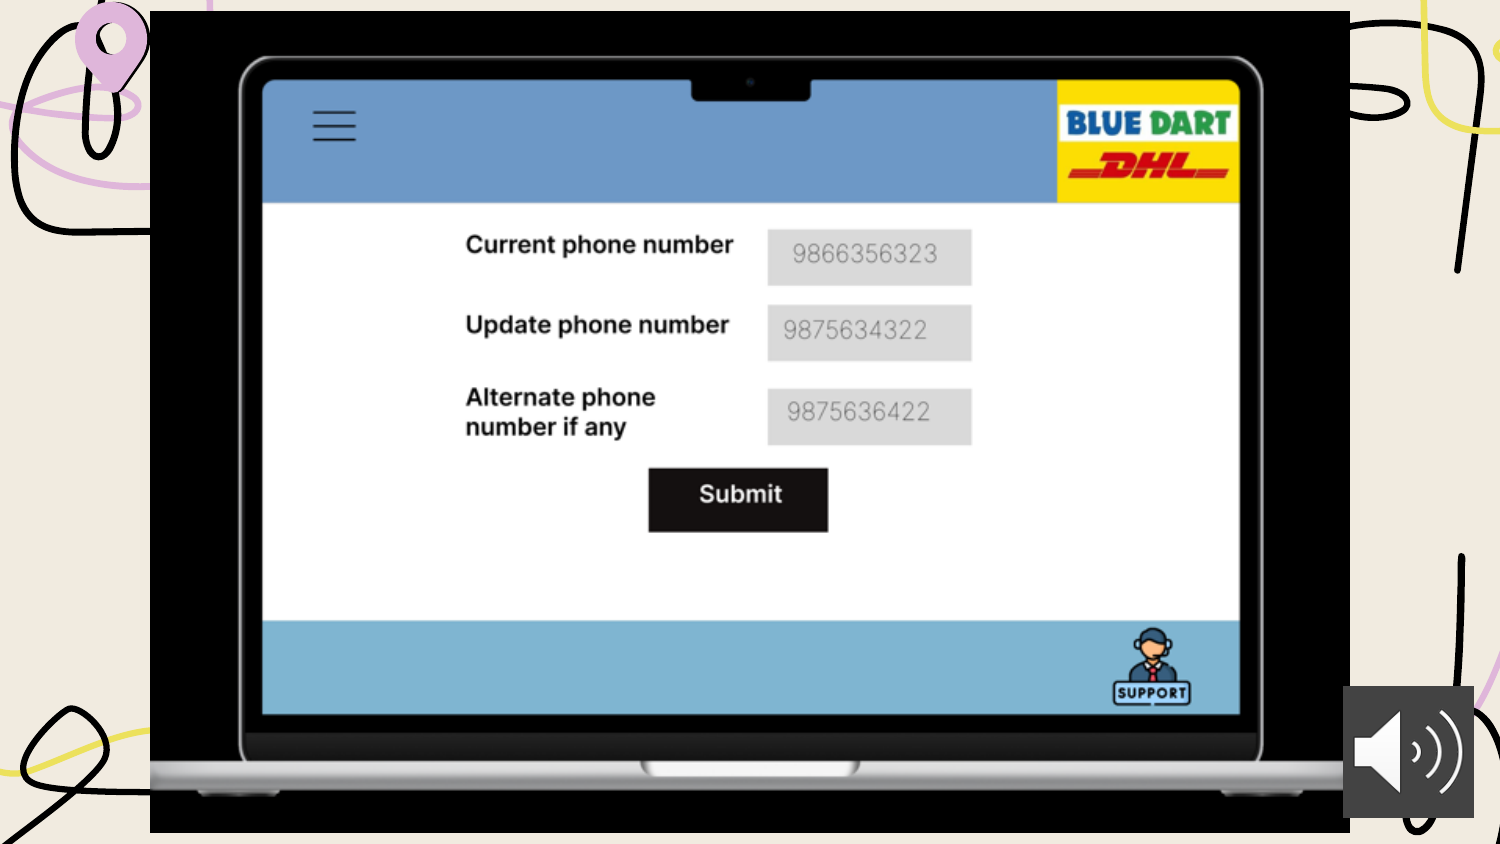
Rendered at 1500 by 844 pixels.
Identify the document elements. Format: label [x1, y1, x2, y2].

text_box [74, 1, 151, 94]
picture [150, 10, 1476, 833]
